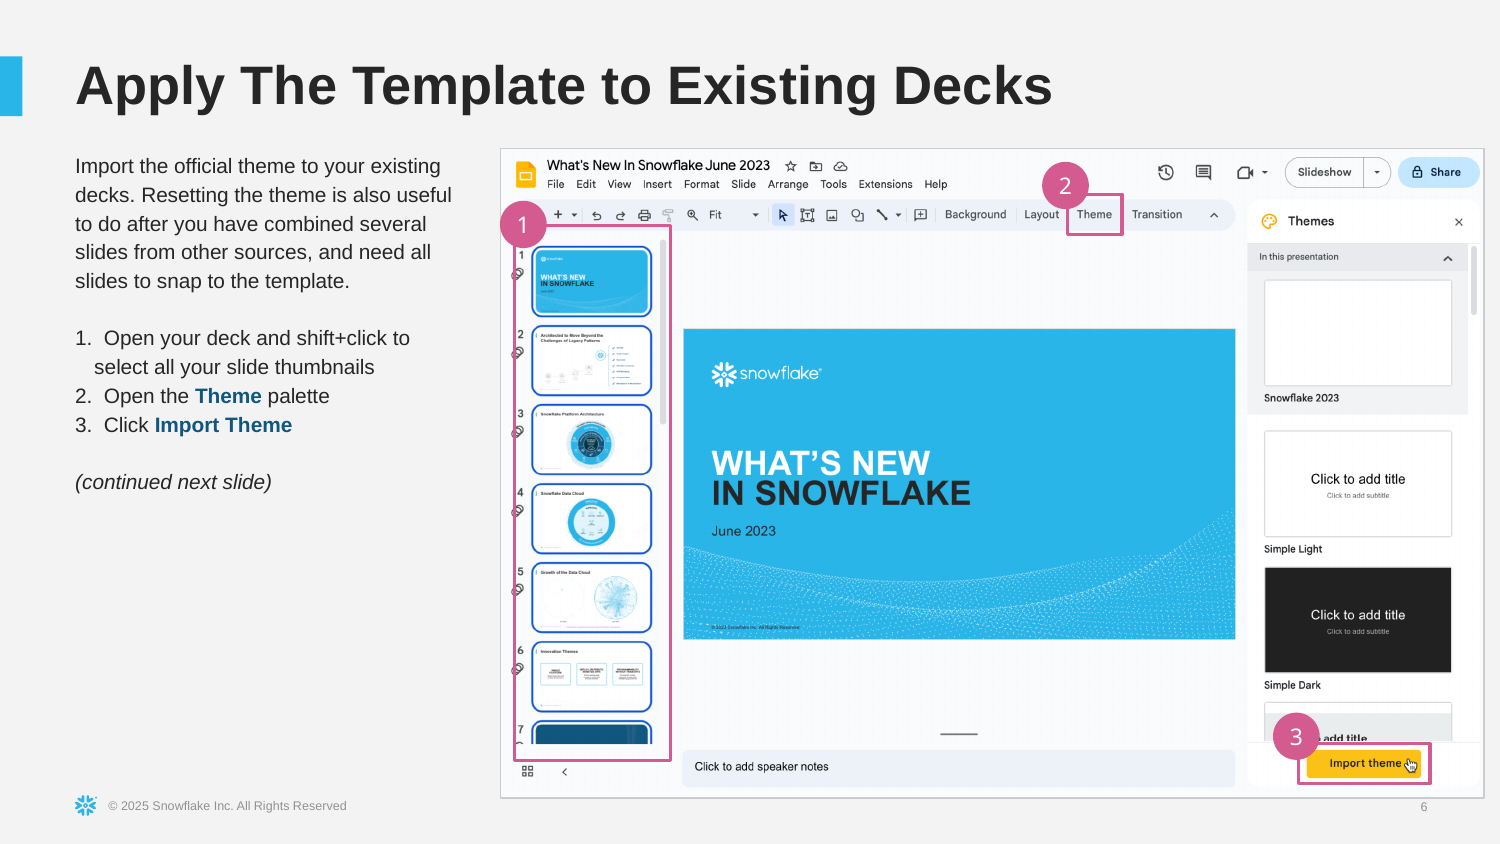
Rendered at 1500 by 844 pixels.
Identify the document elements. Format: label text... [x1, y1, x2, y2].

text_box Import the official theme to your existing decks. Resetting the theme is also useful to do after you have combined several slides from other sources, and need all slides to snap to the template. 1. Open your deck and shift+click to select all your slide thumbnails 2. Open the Theme palette 3. Click Import Theme (continued next slide) [60, 134, 481, 503]
title Apply The Template to Existing Decks [60, 45, 1429, 105]
picture [500, 148, 1484, 798]
slide_number ‹#› [1350, 806, 1428, 814]
